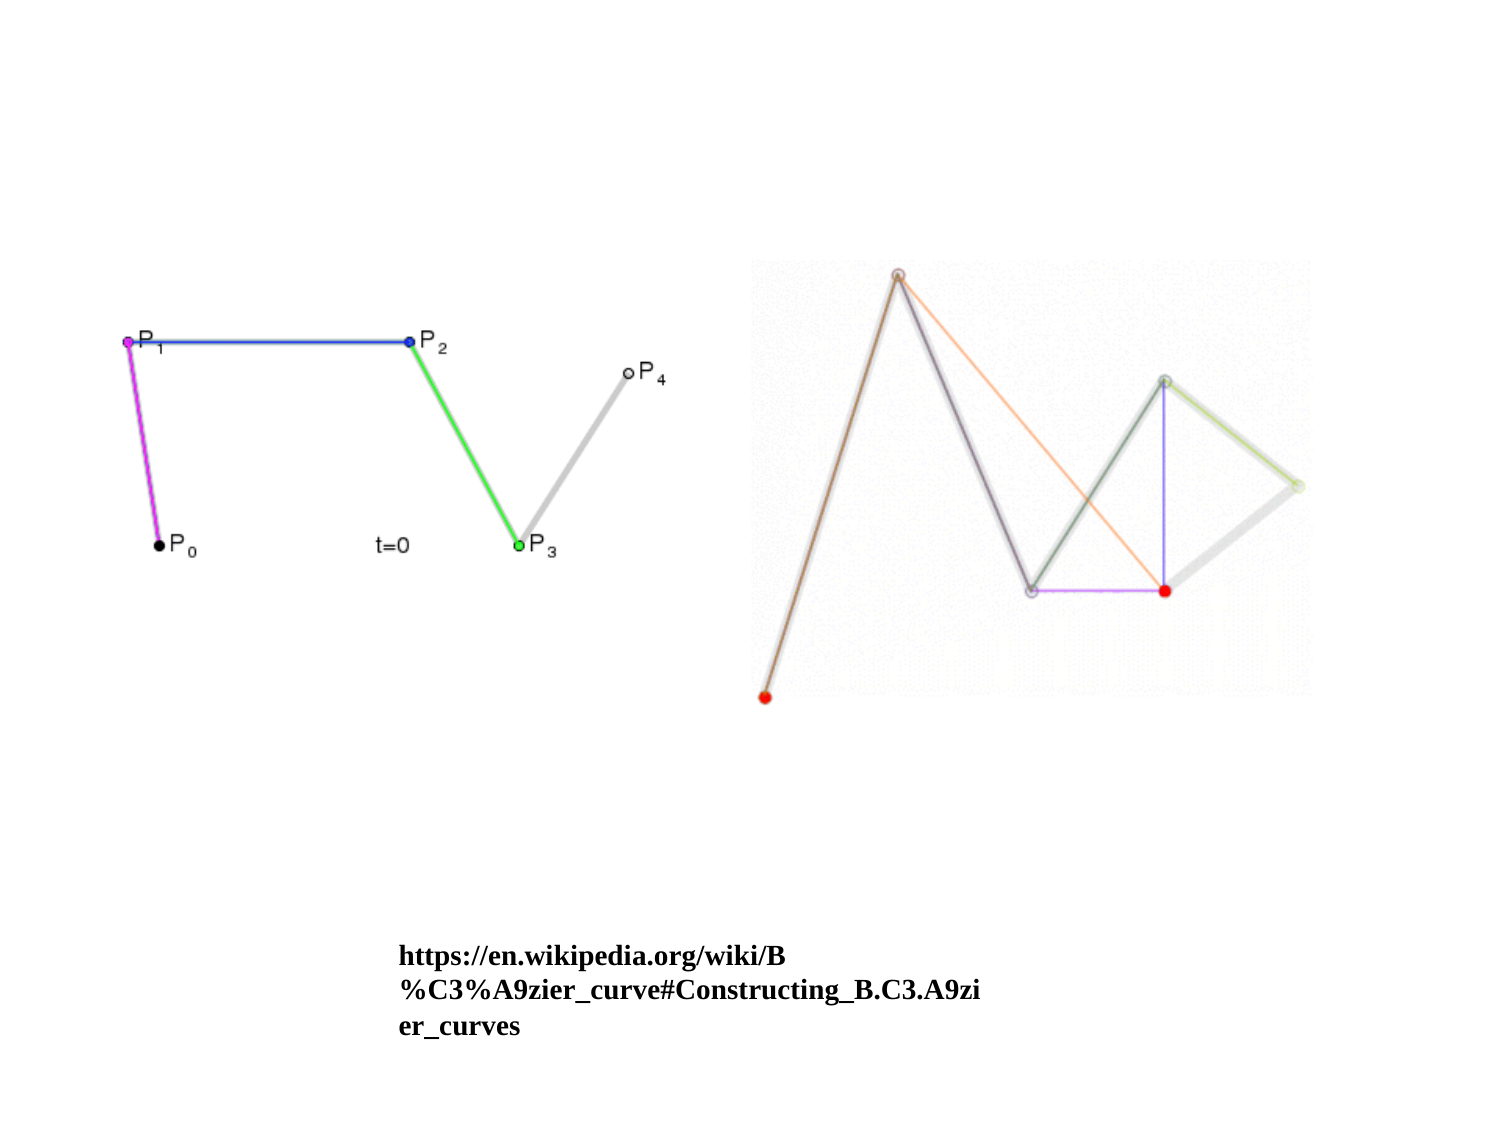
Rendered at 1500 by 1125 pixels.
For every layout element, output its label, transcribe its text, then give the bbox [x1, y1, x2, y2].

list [111, 326, 675, 561]
text_box https://en.wikipedia.org/wiki/B%C3%A9zier_curve#Constructing_B.C3.A9zier_curves [383, 928, 999, 1049]
picture [749, 260, 1313, 711]
